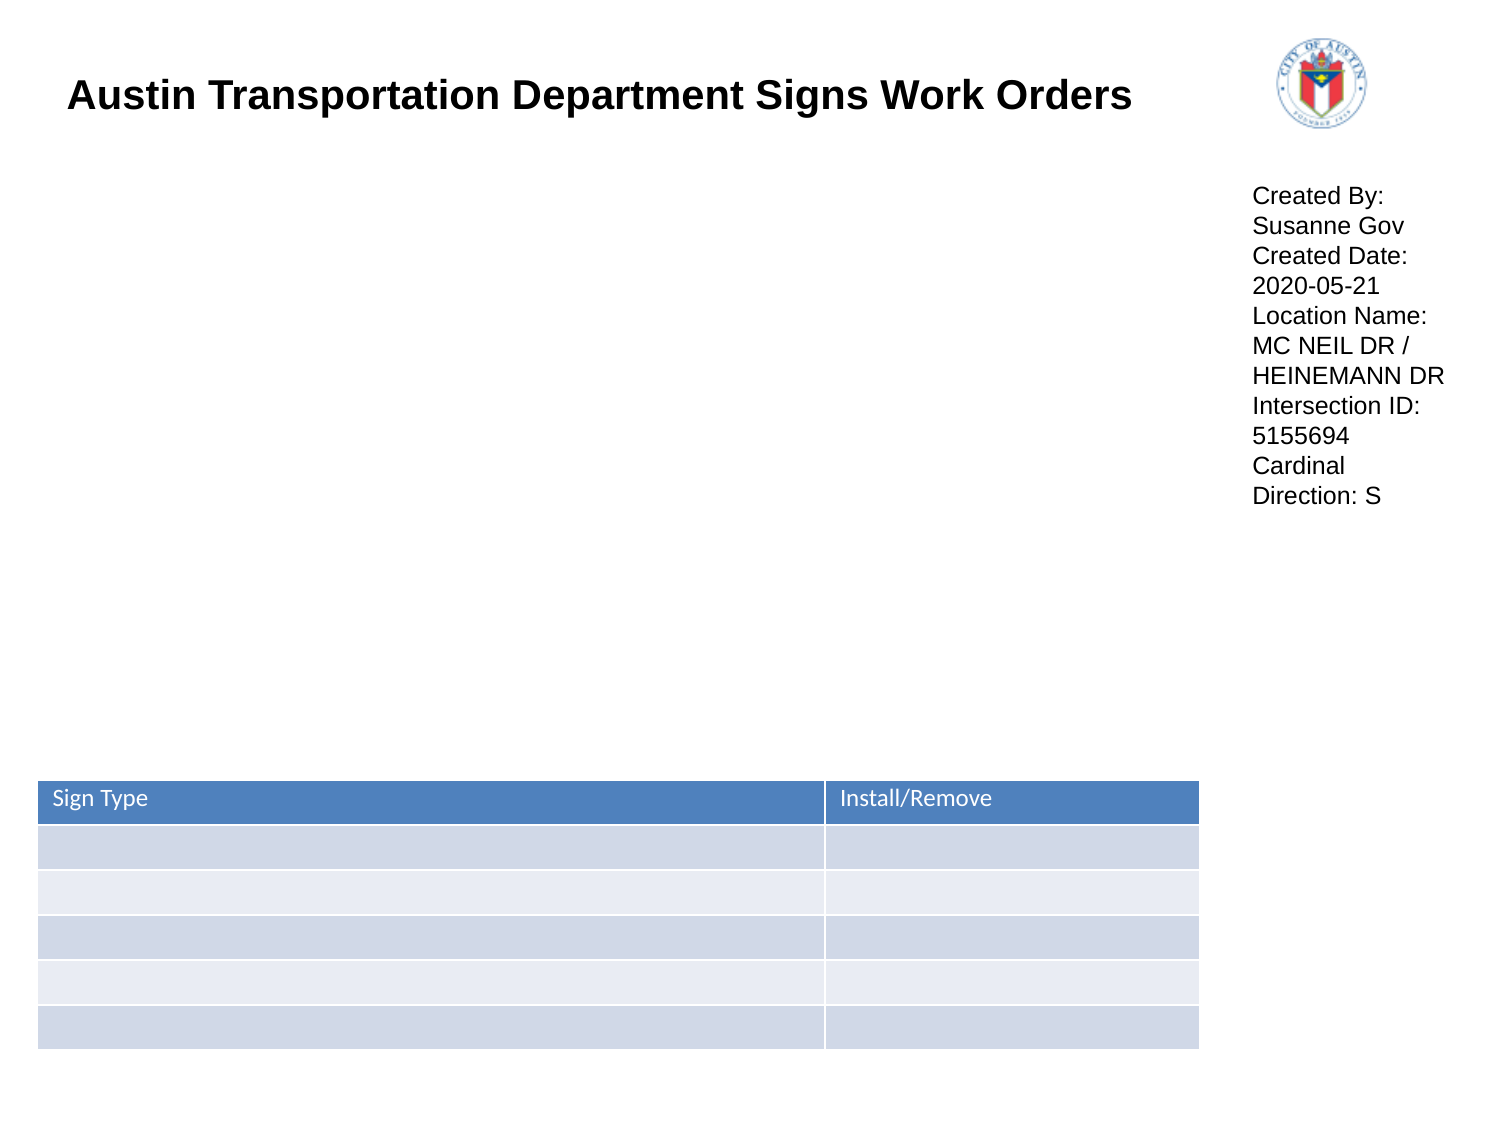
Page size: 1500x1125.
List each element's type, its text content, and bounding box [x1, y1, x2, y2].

table_header Install/Remove [826, 781, 1199, 824]
table_cell [826, 871, 1199, 914]
table_cell [38, 826, 824, 869]
table_cell [38, 871, 824, 914]
table_cell [826, 826, 1199, 869]
text_box Austin Transportation Department Signs Work Orders [51, 60, 1149, 125]
picture [1274, 37, 1369, 132]
text_box Created By: Susanne Gov Created Date: 2020-05-21 Location Name: MC NEIL DR / HEINEMANN DR Intersection ID: 5155694 Cardinal Direction: S [1237, 172, 1463, 517]
table_cell [38, 916, 824, 959]
table_cell [38, 1006, 824, 1049]
table_cell [826, 916, 1199, 959]
table_cell [38, 961, 824, 1004]
table_cell [826, 961, 1199, 1004]
table_cell [826, 1006, 1199, 1049]
table_header Sign Type [38, 781, 824, 824]
